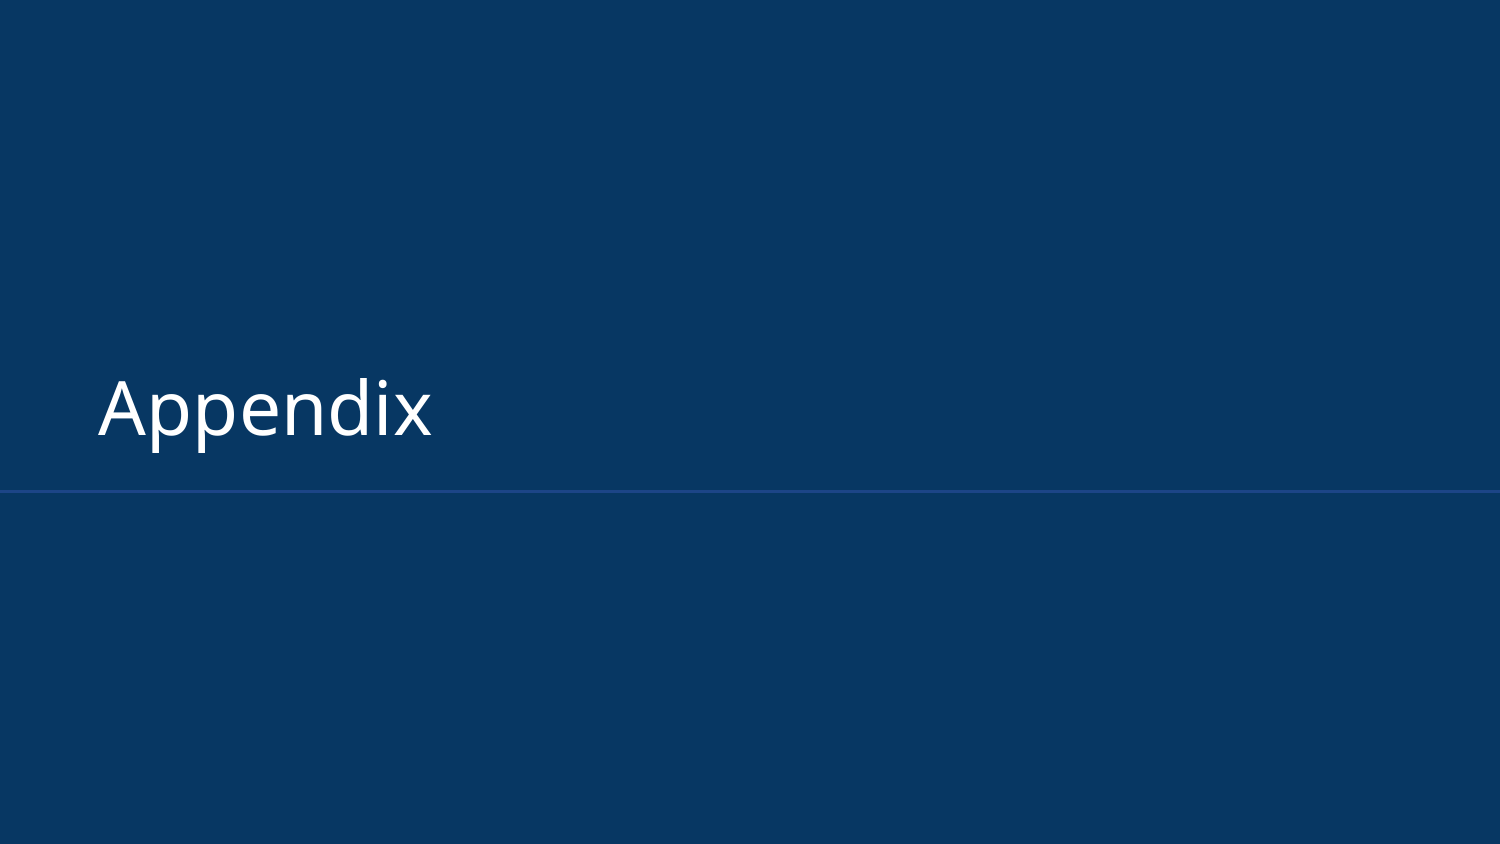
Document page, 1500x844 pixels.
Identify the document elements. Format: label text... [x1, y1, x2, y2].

title Appendix [83, 337, 1417, 466]
